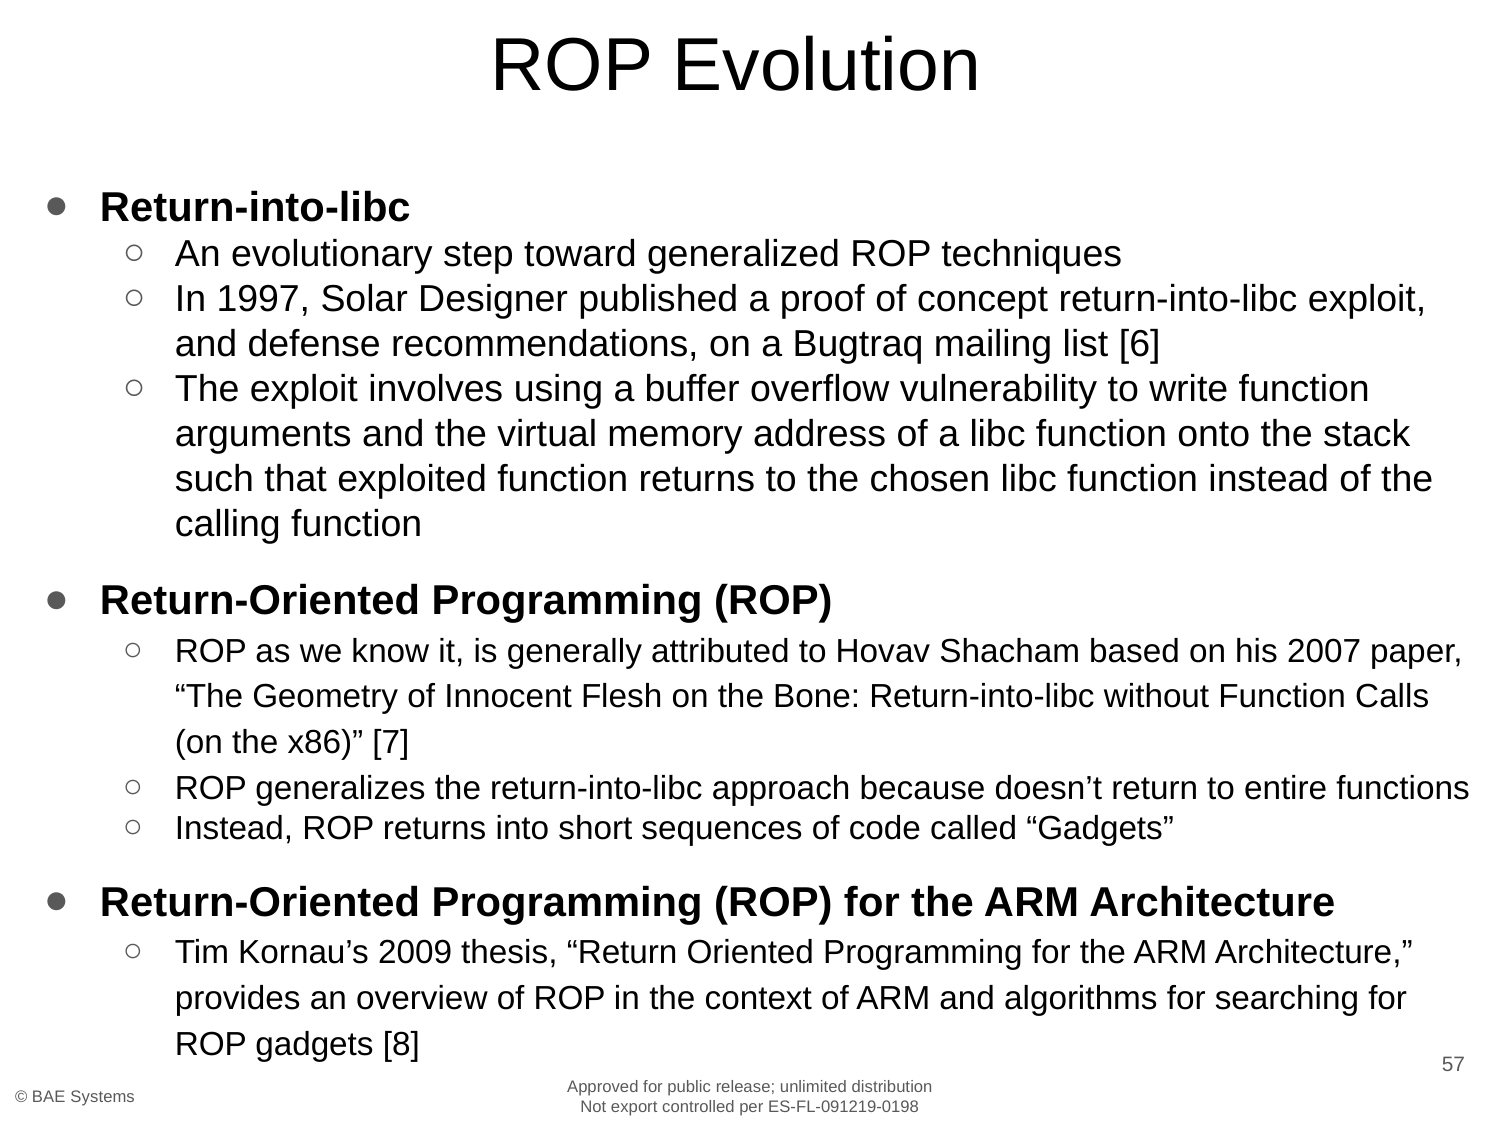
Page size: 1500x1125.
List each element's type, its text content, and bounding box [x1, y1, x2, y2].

title ROP Evolution [37, 0, 1435, 126]
slide_number 57 [1389, 1019, 1480, 1106]
list Return-into-libc An evolutionary step toward generalized ROP techniques In 1997, Solar Designer published a proof of concept return-into-libc exploit, and defense recommendations, on a Bugtraq mailing list [6] The exploit involves using a buffer overflow vulnerability to write function arguments and the virtual memory address of a libc function onto the stack such that exploited function returns to the chosen libc function instead of the calling function Return-Oriented Programming (ROP) ROP as we know it, is generally attributed to Hovav Shacham based on his 2007 paper, “The Geometry of Innocent Flesh on the Bone: Return-into-libc without Function Calls (on the x86)” [7] ROP generalizes the return-into-libc approach because doesn’t return to entire functions Instead, ROP returns into short sequences of code called “Gadgets” Return-Oriented Programming (ROP) for the ARM Architecture Tim Kornau’s 2009 thesis, “Return Oriented Programming for the ARM Architecture,” provides an overview of ROP in the context of ARM and algorithms for searching for ROP gadgets [8] [10, 156, 1490, 905]
